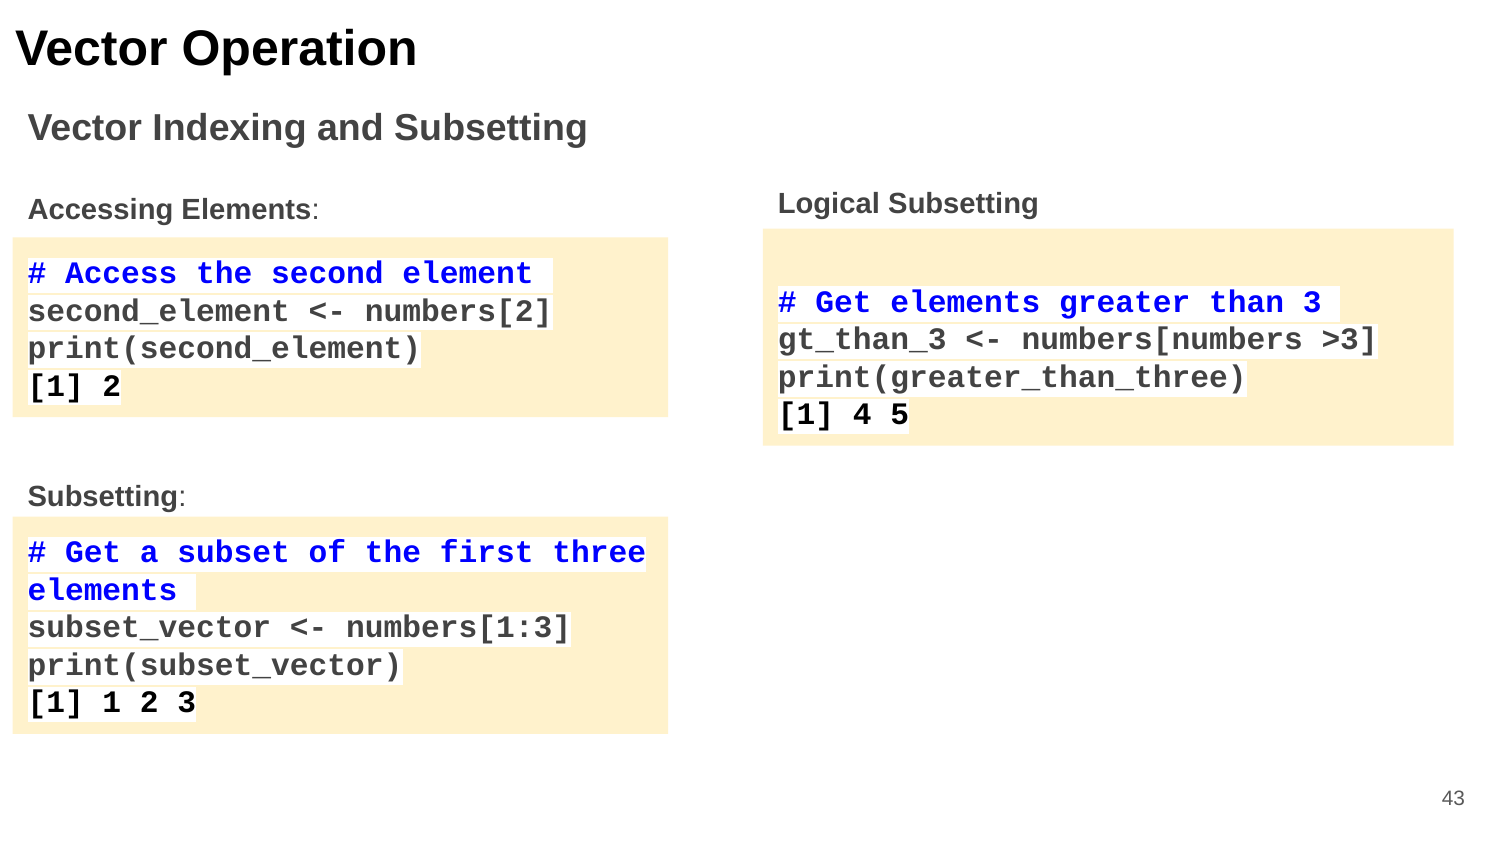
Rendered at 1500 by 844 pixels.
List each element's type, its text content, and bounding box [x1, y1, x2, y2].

text_box Vector Indexing and Subsetting [12, 87, 681, 163]
text_box Logical Subsetting [762, 169, 1255, 235]
slide_number ‹#› [1389, 764, 1480, 830]
text_box # Access the second element second_element <- numbers[2] print(second_element) [1] 2 [12, 237, 669, 418]
text_box # Get a subset of the first three elements subset_vector <- numbers[1:3] print(subset_vector) [1] 1 2 3 [12, 516, 669, 734]
text_box # Get elements greater than 3 gt_than_3 <- numbers[numbers >3] print(greater_than_three) [1] 4 5 [762, 228, 1454, 446]
text_box Vector Operation [0, 0, 493, 90]
text_box Subsetting: [12, 462, 505, 528]
text_box Accessing Elements: [12, 174, 505, 237]
